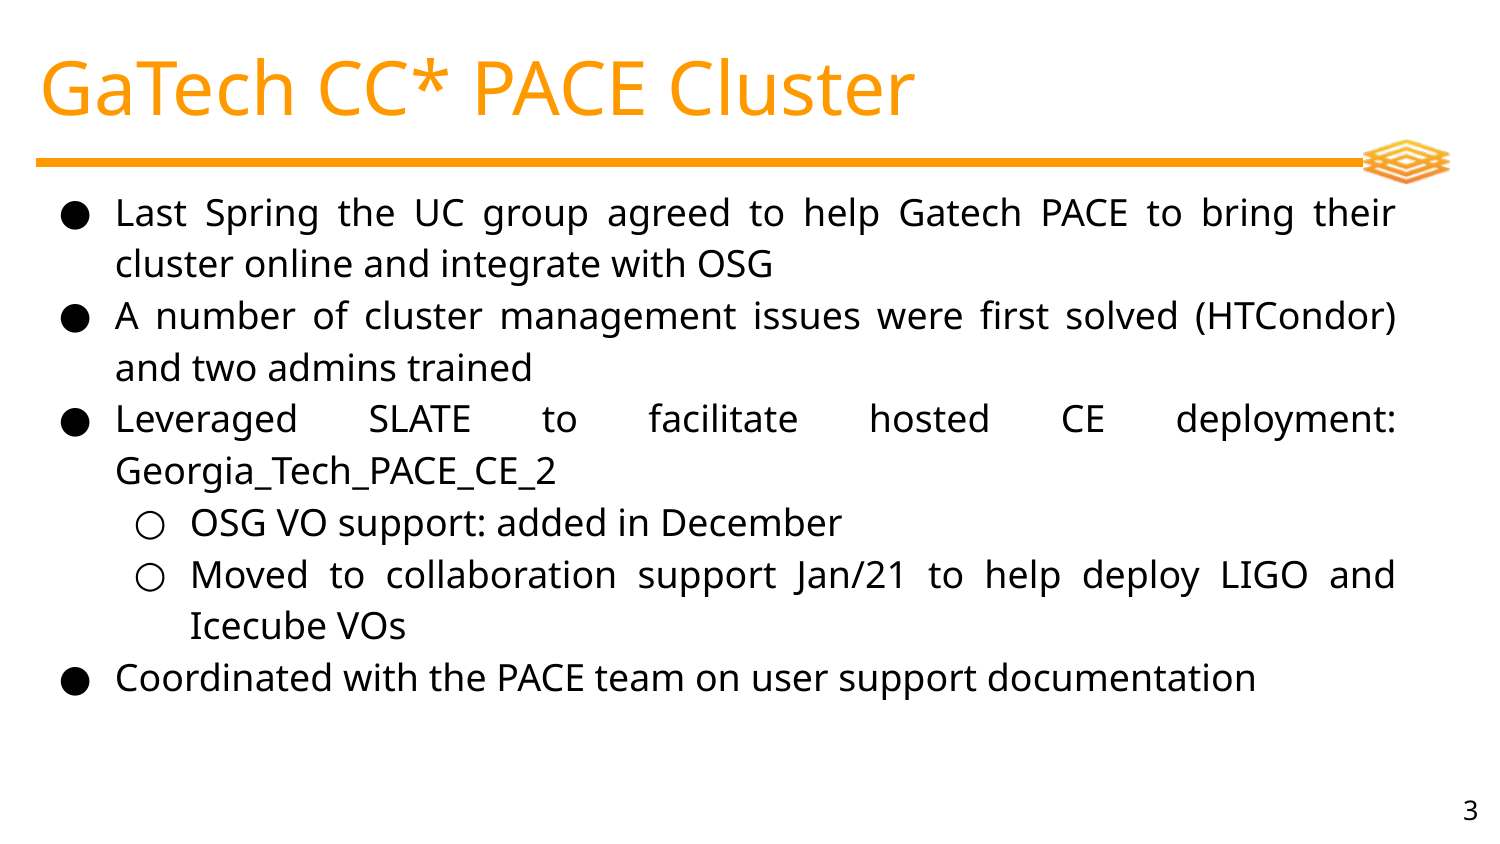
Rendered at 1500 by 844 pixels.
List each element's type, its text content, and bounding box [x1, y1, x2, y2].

list Last Spring the UC group agreed to help Gatech PACE to bring their cluster online and integrate with OSG A number of cluster management issues were first solved (HTCondor) and two admins trained Leveraged SLATE to facilitate hosted CE deployment: Georgia_Tech_PACE_CE_2 OSG VO support: added in December Moved to collaboration support Jan/21 to help deploy LIGO and Icecube VOs Coordinated with the PACE team on user support documentation [24, 166, 1413, 823]
picture [1363, 146, 1451, 185]
slide_number ‹#› [1403, 779, 1494, 844]
title GaTech CC* PACE Cluster [24, 32, 1451, 146]
